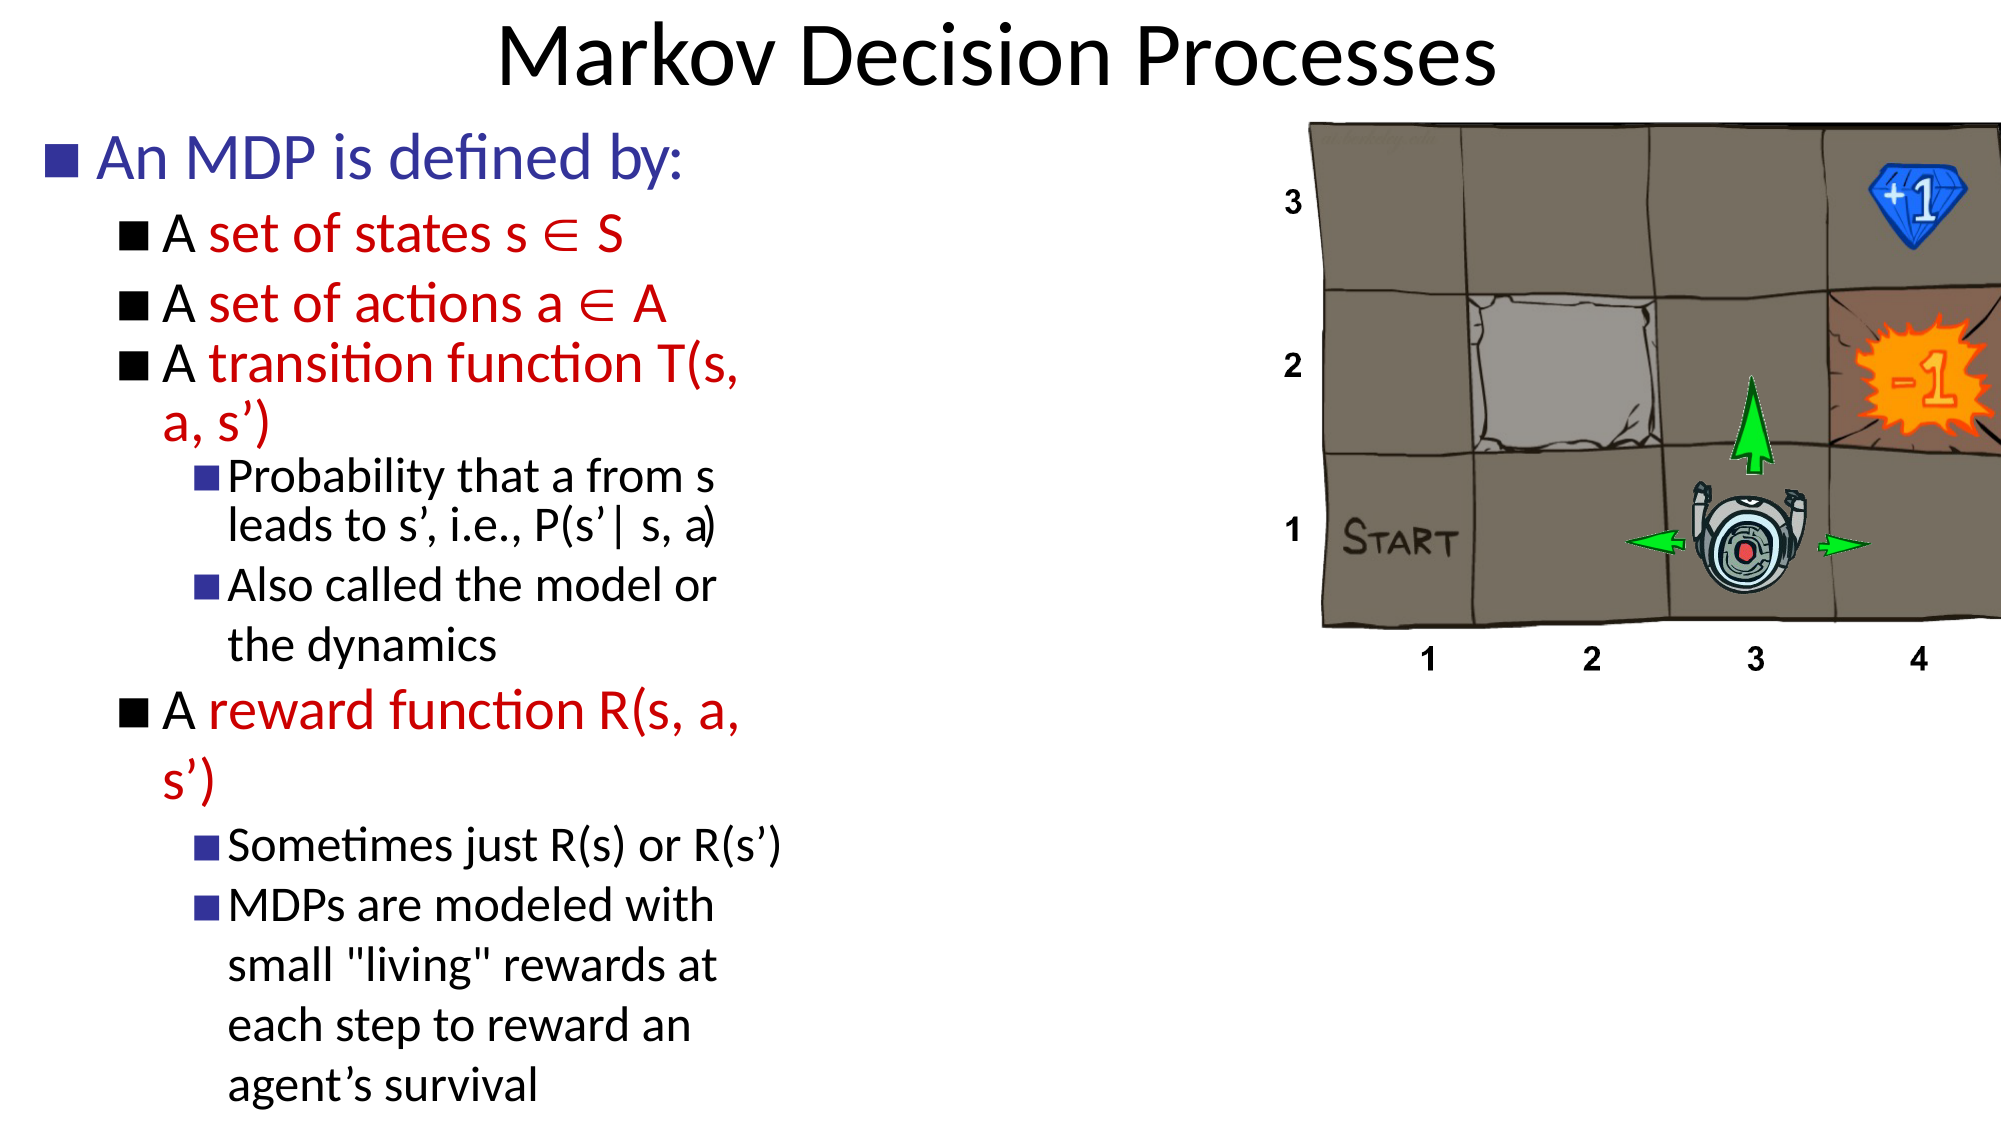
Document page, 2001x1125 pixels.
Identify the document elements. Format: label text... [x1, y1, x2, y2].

text_box [1816, 526, 1879, 567]
text_box An MDP is defined by: A set of states s  S A set of actions a  A A transition function T(s, a, s’) Probability that a from s leads to s’, i.e., P(s’| s, a) Also called the model or the dynamics A reward function R(s, a, s’) Sometimes just R(s) or R(s’) MDPs are modeled with small "living" rewards at each step to reward an agent’s survival along with large rewards for arriving at a terminal state A start state Possible one or more terminal state [38, 112, 1238, 1125]
text_box [1275, 112, 2000, 685]
text_box [1715, 362, 1788, 475]
text_box [1615, 525, 1681, 561]
text_box [1299, 112, 2000, 638]
title Markov Decision Processes [493, 0, 1507, 182]
text_box [1681, 475, 1816, 601]
